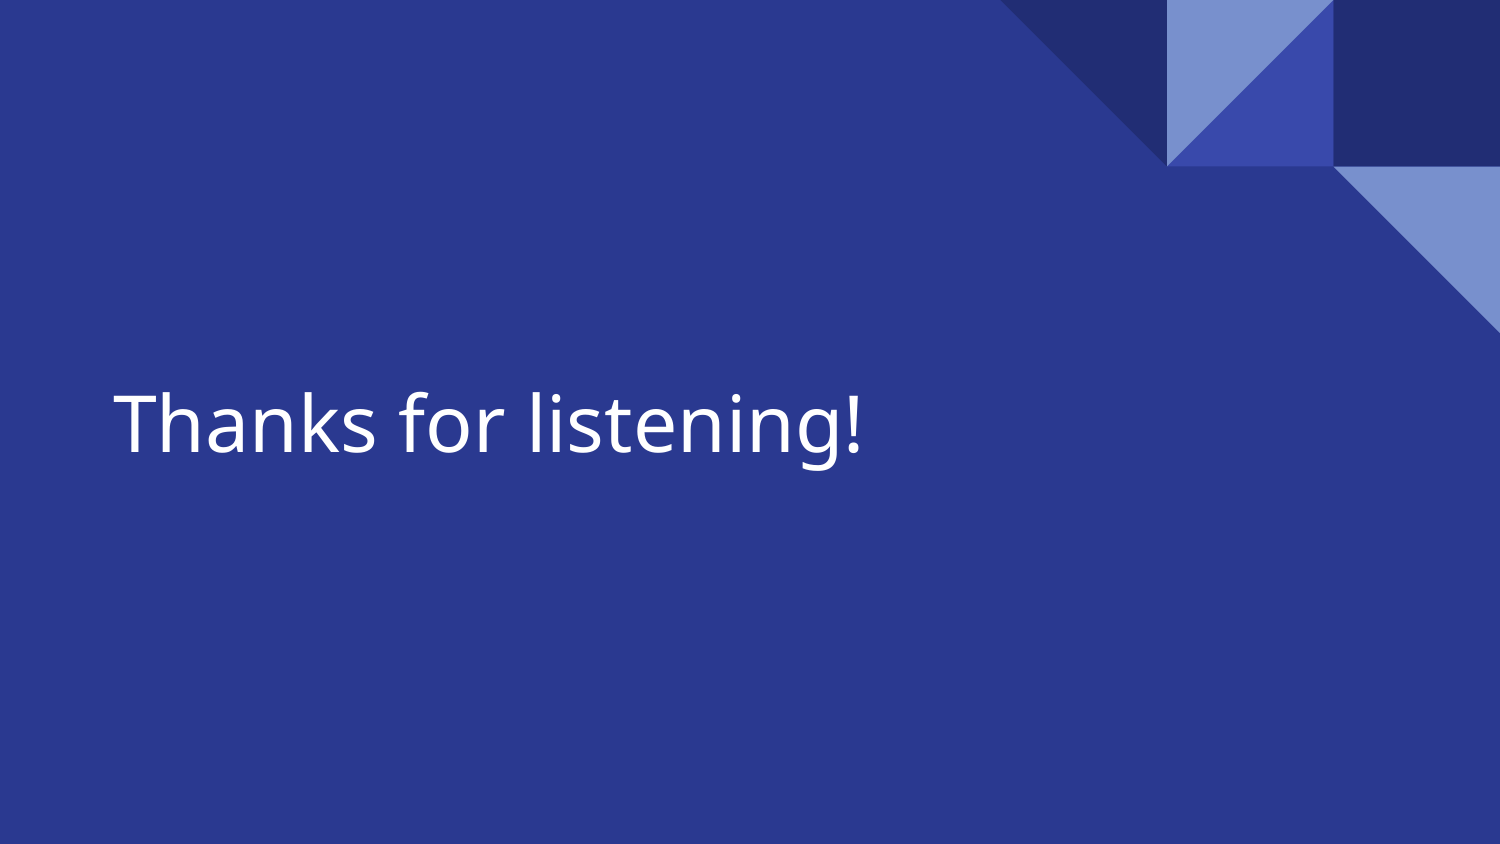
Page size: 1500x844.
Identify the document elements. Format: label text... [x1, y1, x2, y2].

title Thanks for listening! [98, 353, 1447, 491]
